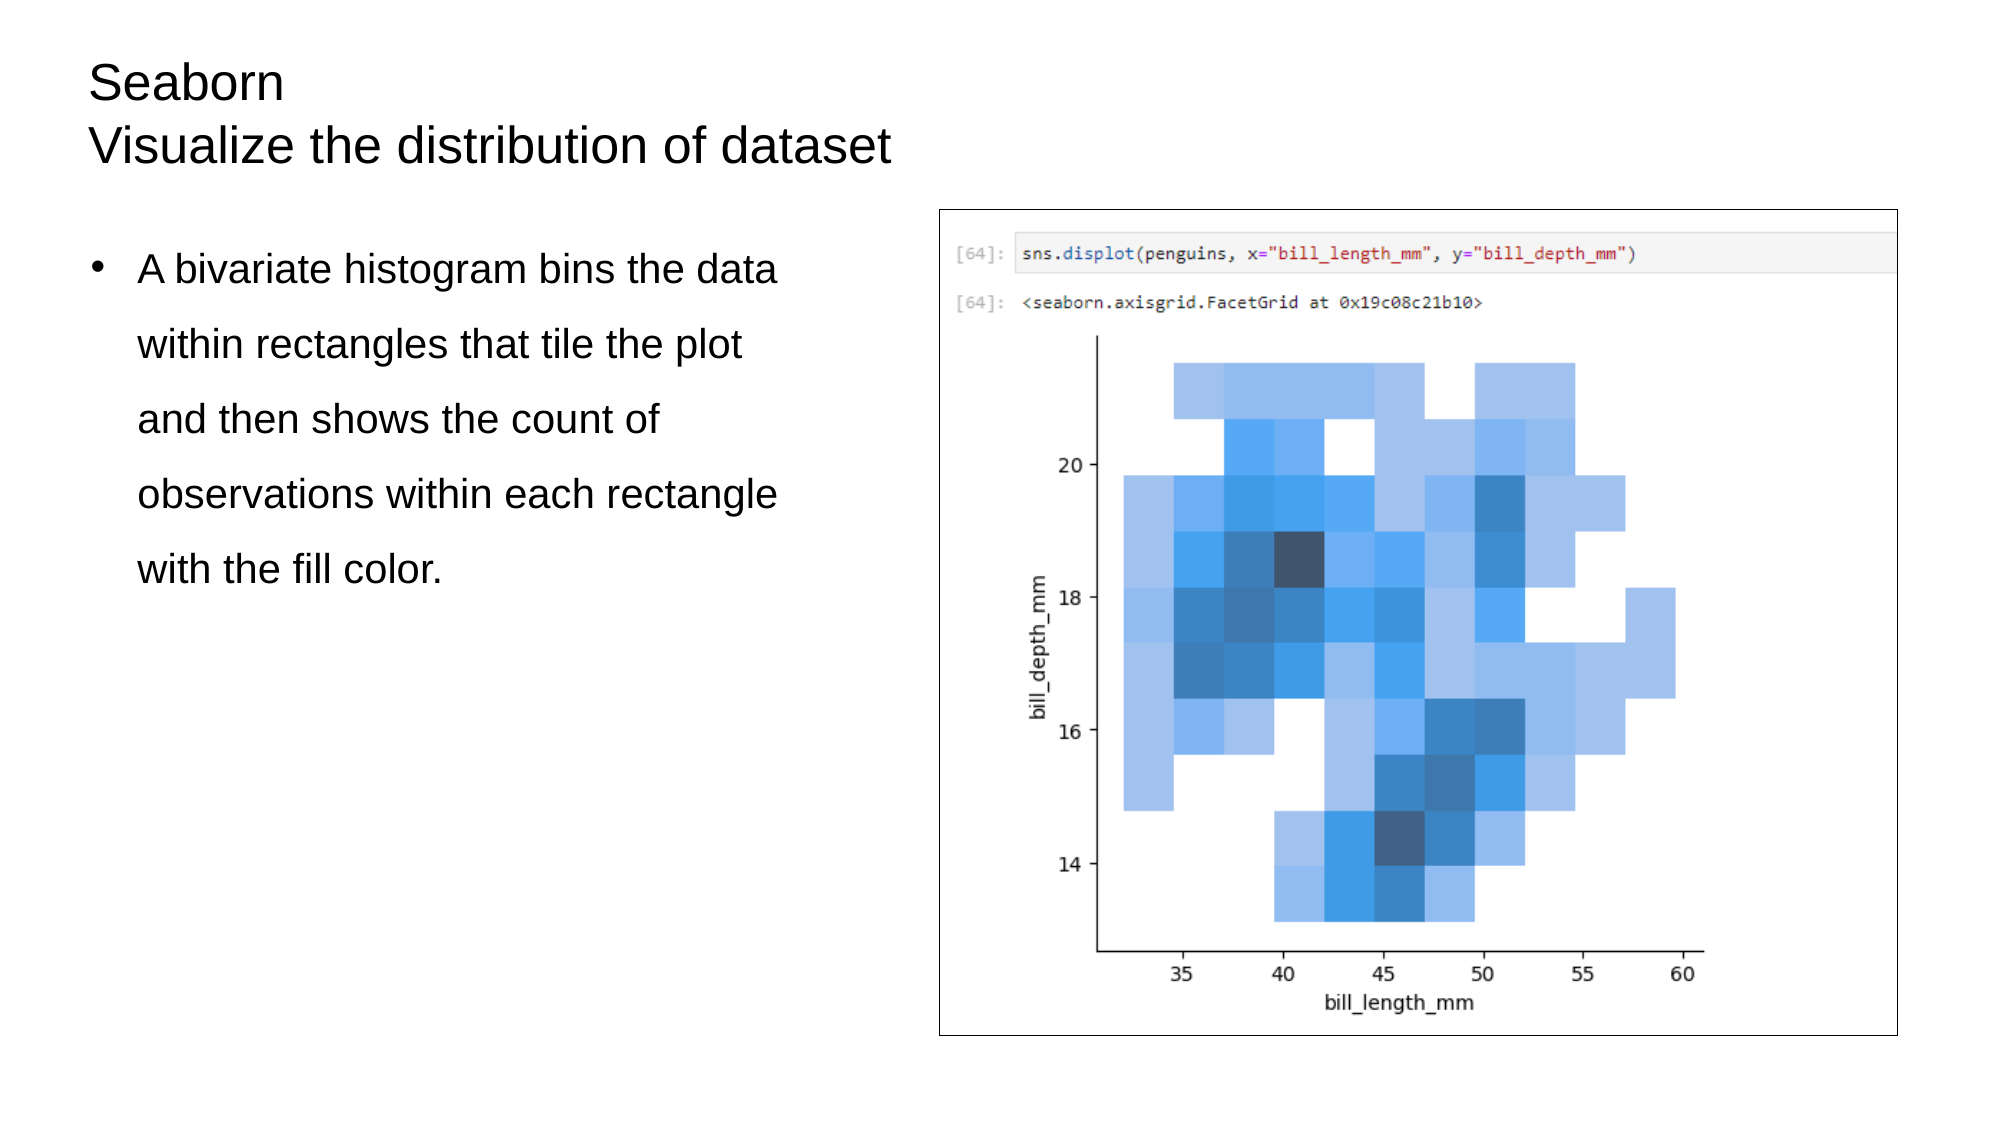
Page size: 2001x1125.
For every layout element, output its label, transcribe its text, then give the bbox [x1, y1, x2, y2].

picture [939, 209, 1898, 1036]
text_box Seaborn Visualize the distribution of dataset [68, 28, 1932, 154]
text_box A bivariate histogram bins the data within rectangles that tile the plot and then shows the count of observations within each rectangle with the fill color. [75, 208, 833, 742]
